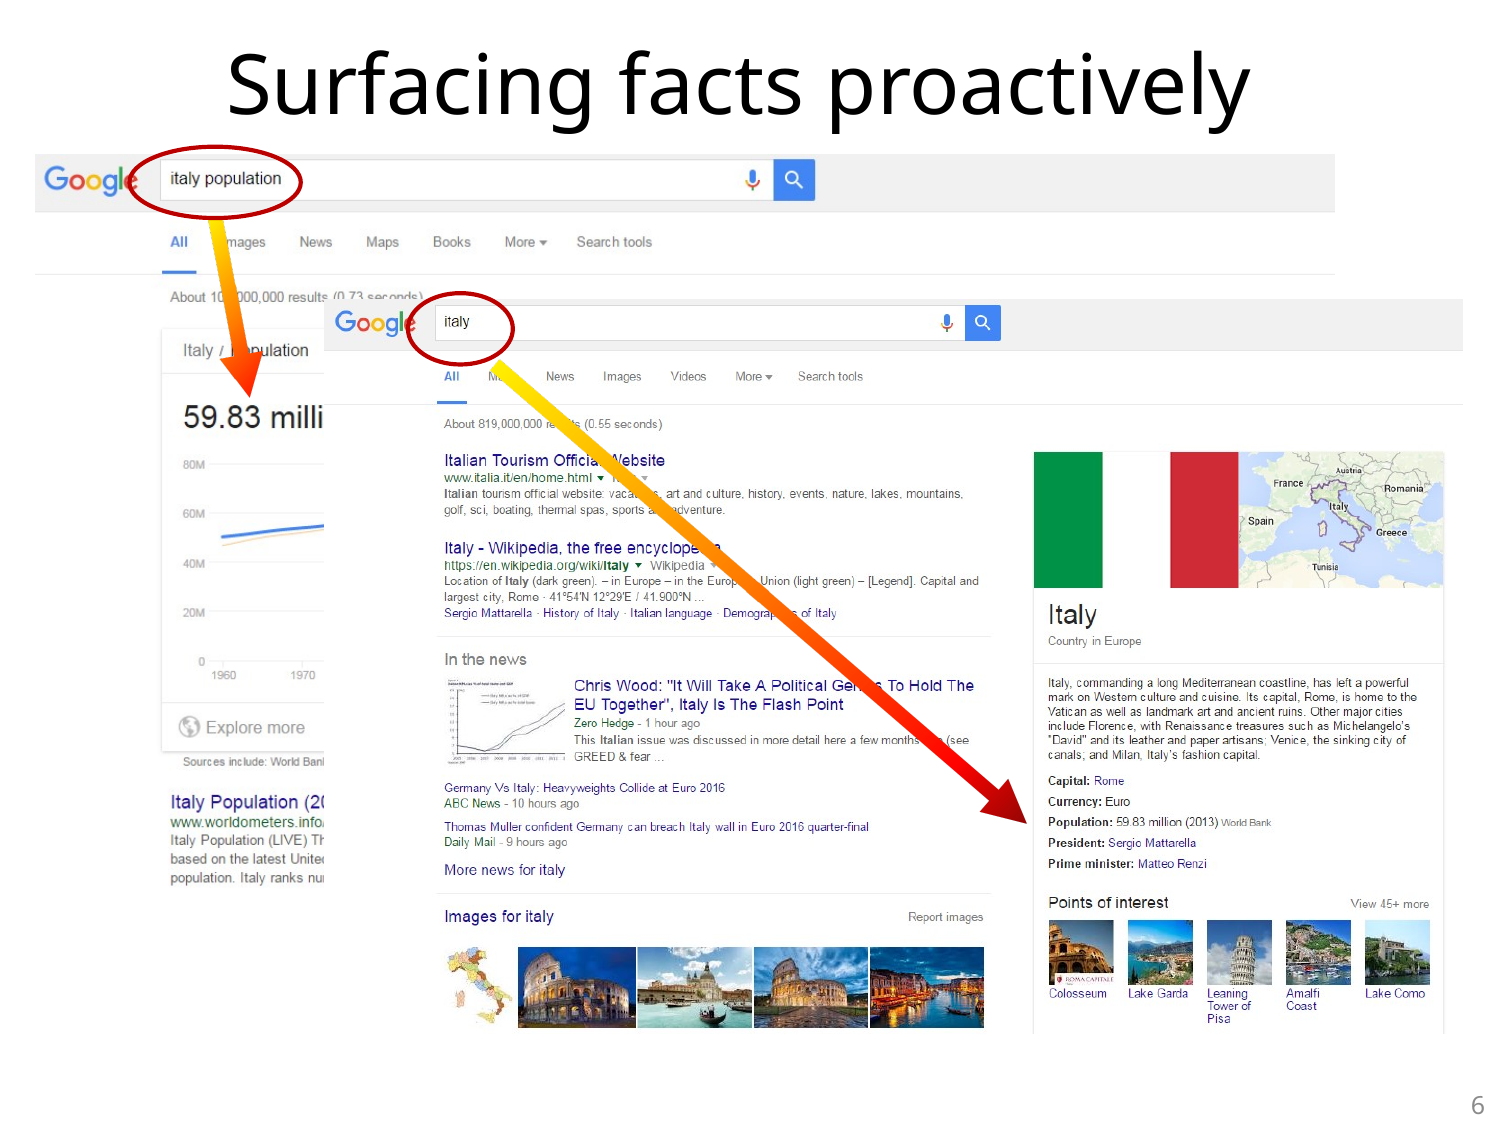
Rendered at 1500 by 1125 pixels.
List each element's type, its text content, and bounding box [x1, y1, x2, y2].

title Surfacing facts proactively [0, 0, 1500, 163]
picture [34, 154, 1464, 1034]
text_box [167, 145, 264, 152]
slide_number 6 [1149, 1087, 1500, 1125]
